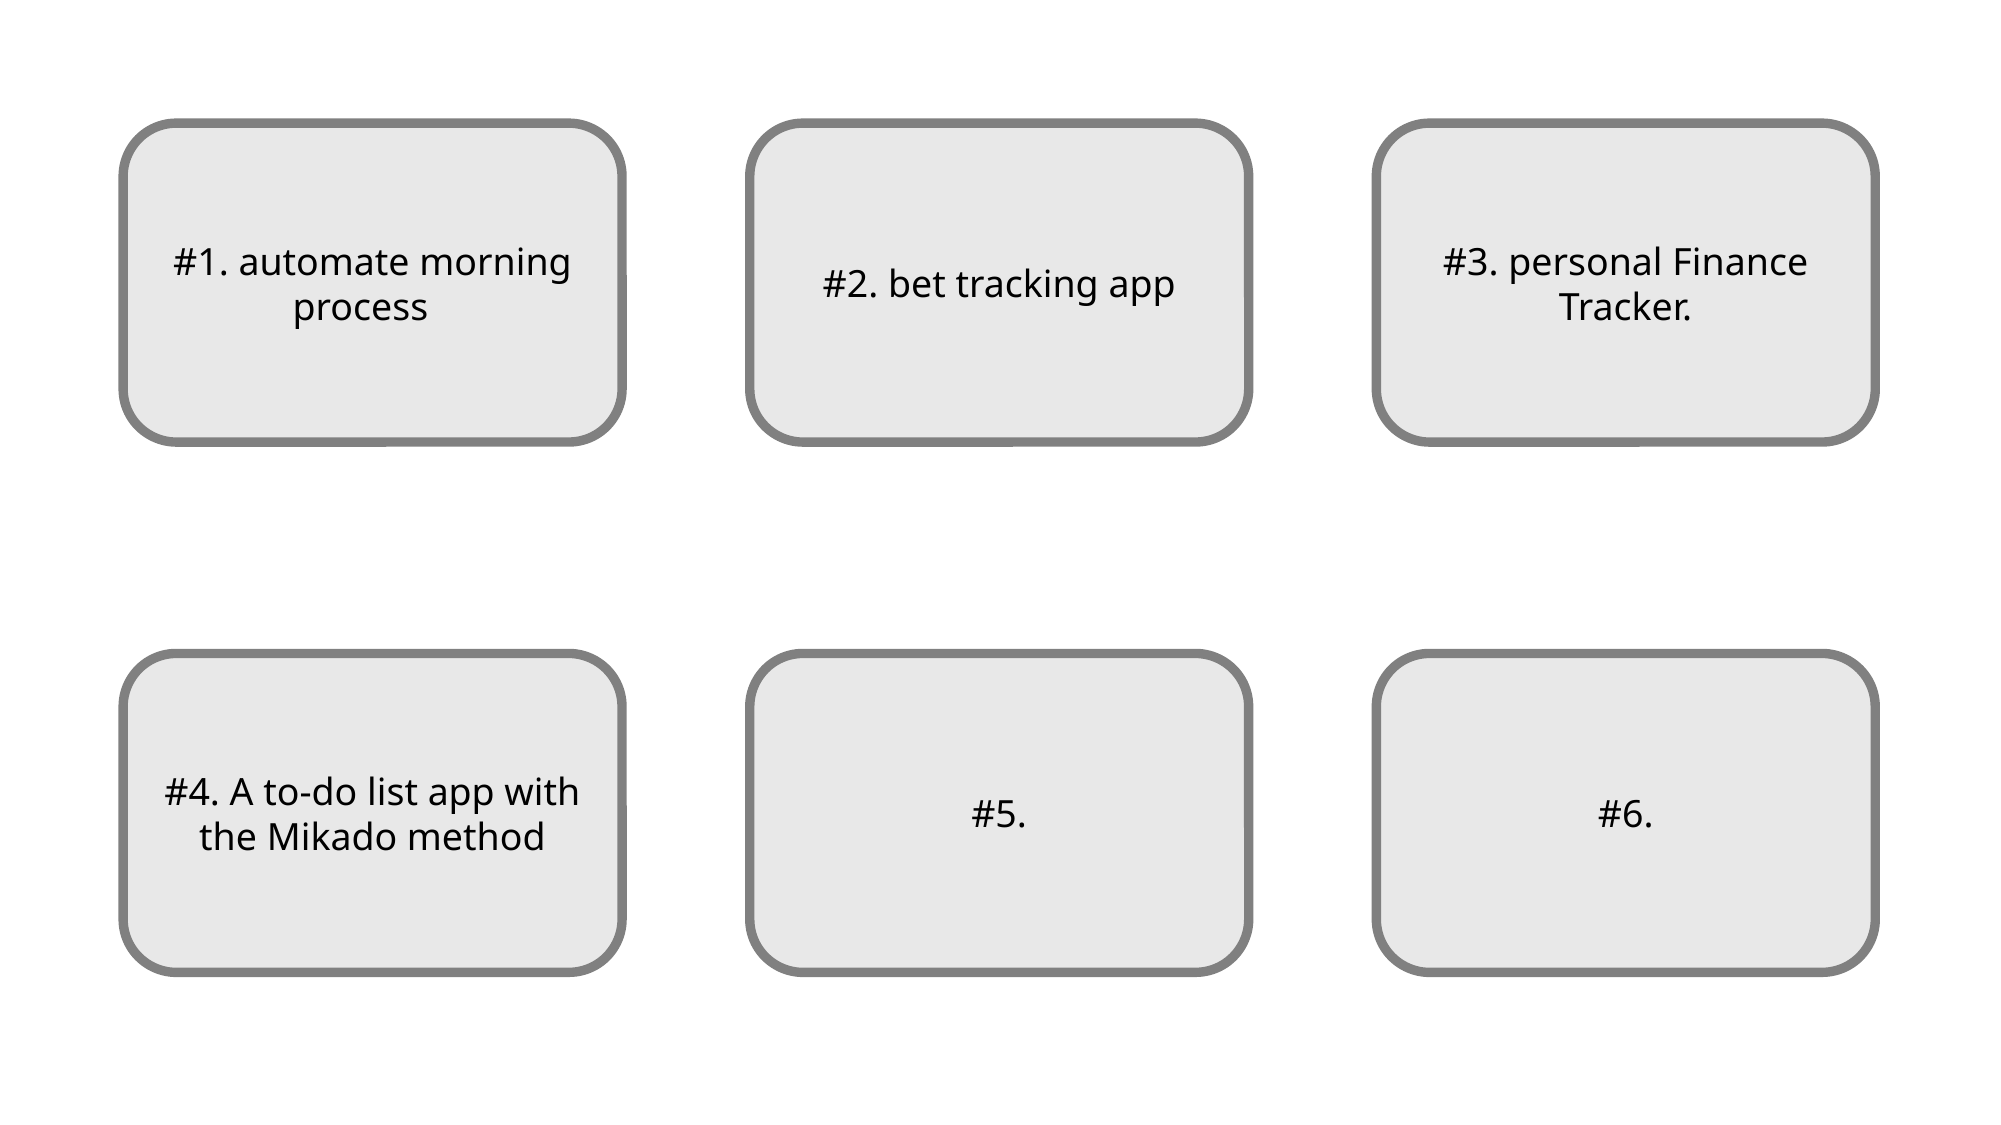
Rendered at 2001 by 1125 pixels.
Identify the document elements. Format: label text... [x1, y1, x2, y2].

text_box #4. A to-do list app with the Mikado method [121, 651, 624, 974]
text_box #3. personal Finance Tracker. [1374, 121, 1877, 444]
text_box #1. automate morning process [121, 121, 624, 444]
text_box #2. bet tracking app [748, 121, 1251, 444]
text_box #5. [748, 651, 1251, 974]
text_box #6. [1374, 651, 1877, 974]
